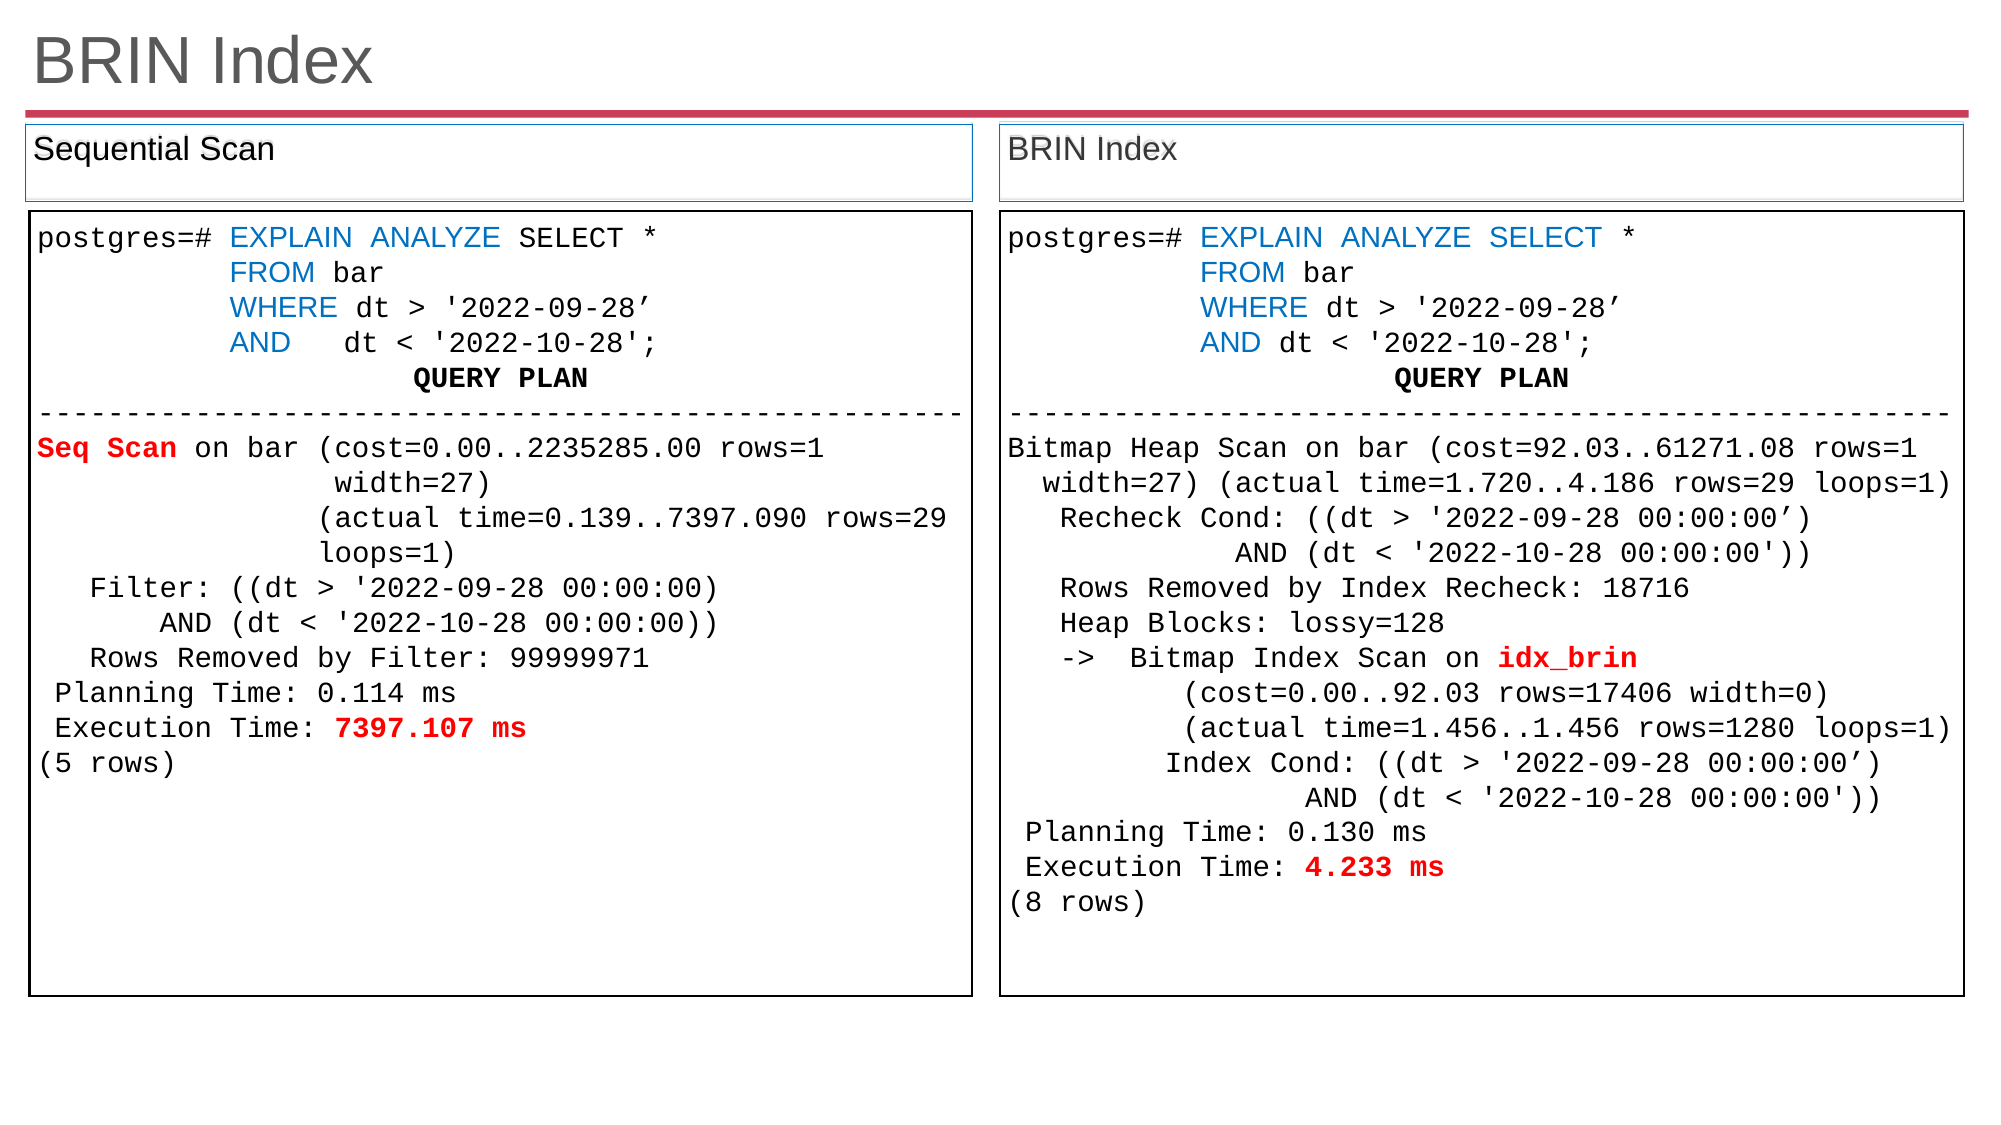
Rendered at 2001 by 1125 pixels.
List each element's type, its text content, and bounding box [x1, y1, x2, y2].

text_box postgres=# EXPLAIN ANALYZE SELECT * FROM bar WHERE dt > '2022-09-28’ AND dt < '2022-10-28'; QUERY PLAN ------------------------------------------------------Bitmap Heap Scan on bar (cost=92.03..61271.08 rows=1 width=27) (actual time=1.720..4.186 rows=29 loops=1) Recheck Cond: ((dt > '2022-09-28 00:00:00’) AND (dt < '2022-10-28 00:00:00')) Rows Removed by Index Recheck: 18716 Heap Blocks: lossy=128 -> Bitmap Index Scan on idx_brin (cost=0.00..92.03 rows=17406 width=0) (actual time=1.456..1.456 rows=1280 loops=1) Index Cond: ((dt > '2022-09-28 00:00:00’) AND (dt < '2022-10-28 00:00:00')) Planning Time: 0.130 ms Execution Time: 4.233 ms (8 rows) [999, 210, 1964, 997]
list Sequential Scan [25, 124, 973, 202]
text_box postgres=# EXPLAIN ANALYZE SELECT * FROM bar WHERE dt > '2022-09-28’ AND dt < '2022-10-28'; QUERY PLAN ----------------------------------------------------- Seq Scan on bar (cost=0.00..2235285.00 rows=1 width=27) (actual time=0.139..7397.090 rows=29 loops=1) Filter: ((dt > '2022-09-28 00:00:00) AND (dt < '2022-10-28 00:00:00)) Rows Removed by Filter: 99999971 Planning Time: 0.114 ms Execution Time: 7397.107 ms (5 rows) [29, 210, 973, 997]
text_box BRIN Index [999, 124, 1964, 202]
title BRIN Index [25, 22, 1969, 101]
